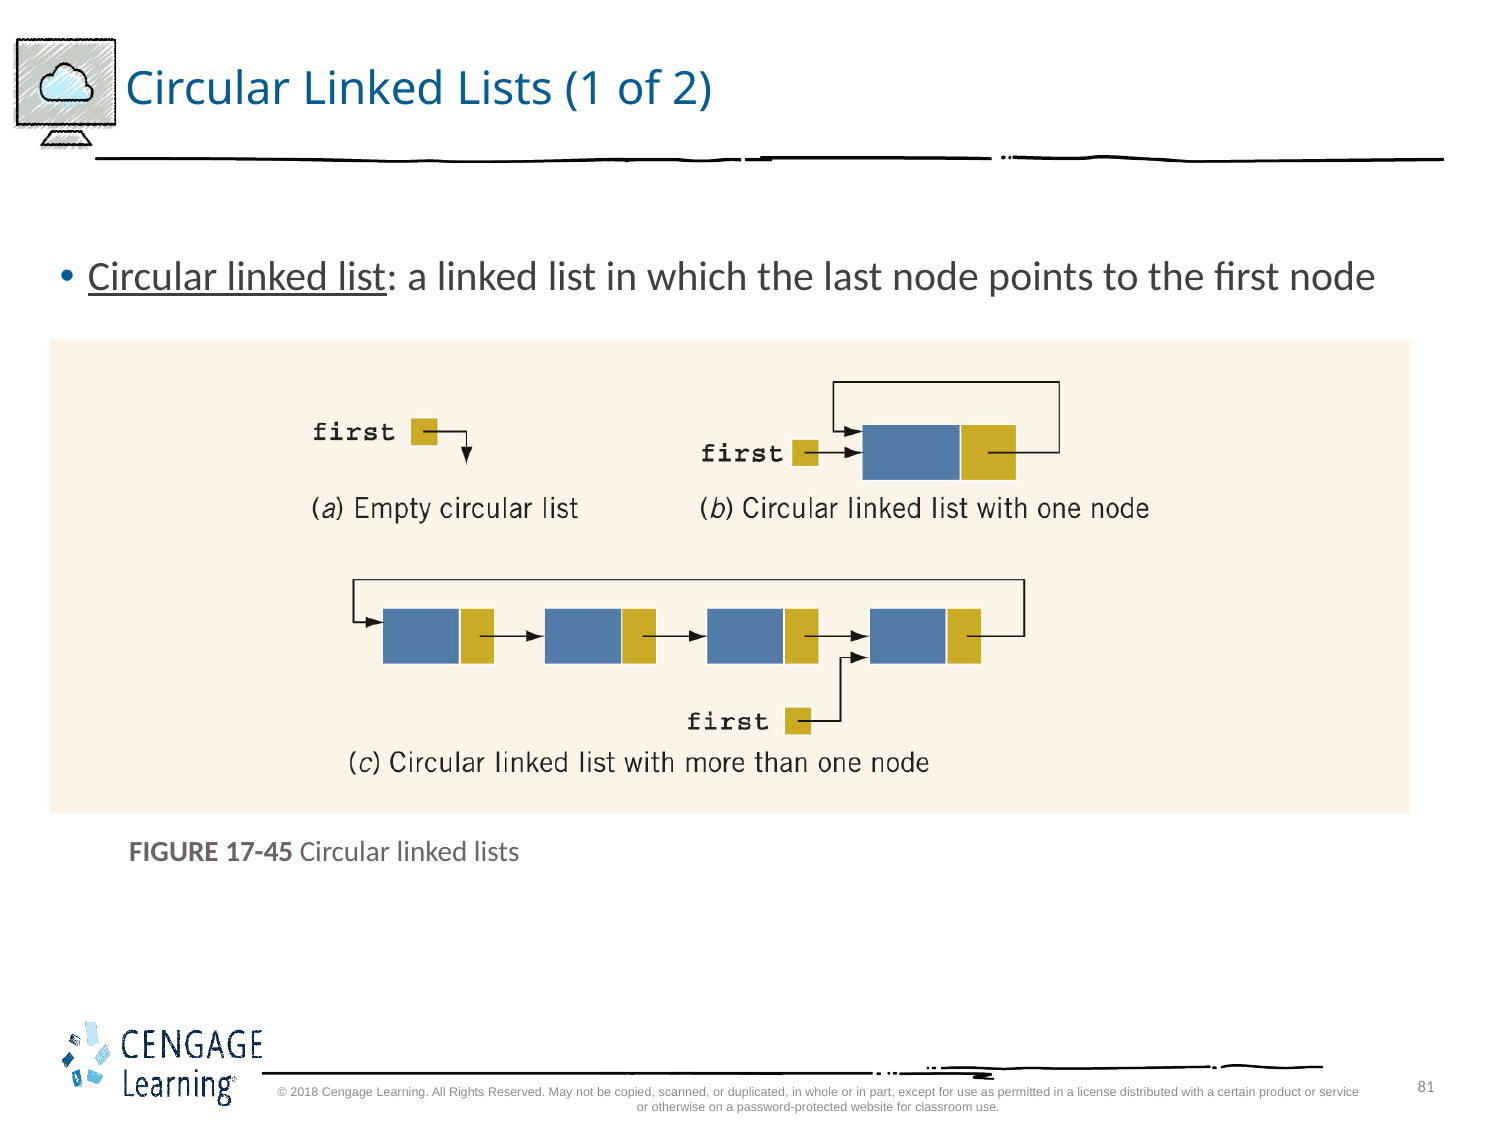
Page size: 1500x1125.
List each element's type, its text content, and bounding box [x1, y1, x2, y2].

title Circular Linked Lists (1 of 2) [125, 66, 1442, 116]
picture [12, 36, 117, 151]
text_box FIGURE 17-45 Circular linked lists [114, 824, 535, 875]
picture [45, 334, 1414, 813]
picture [95, 155, 1444, 163]
picture [62, 1022, 1323, 1106]
footer © 2018 Cengage Learning. All Rights Reserved. May not be copied, scanned, or duplicated, in whole or in part, except for use as permitted in a license distributed with a certain product or service or otherwise on a password-protected website for classroom use. [261, 1079, 1375, 1120]
list Circular linked list: a linked list in which the last node points to the first node [59, 252, 1441, 485]
